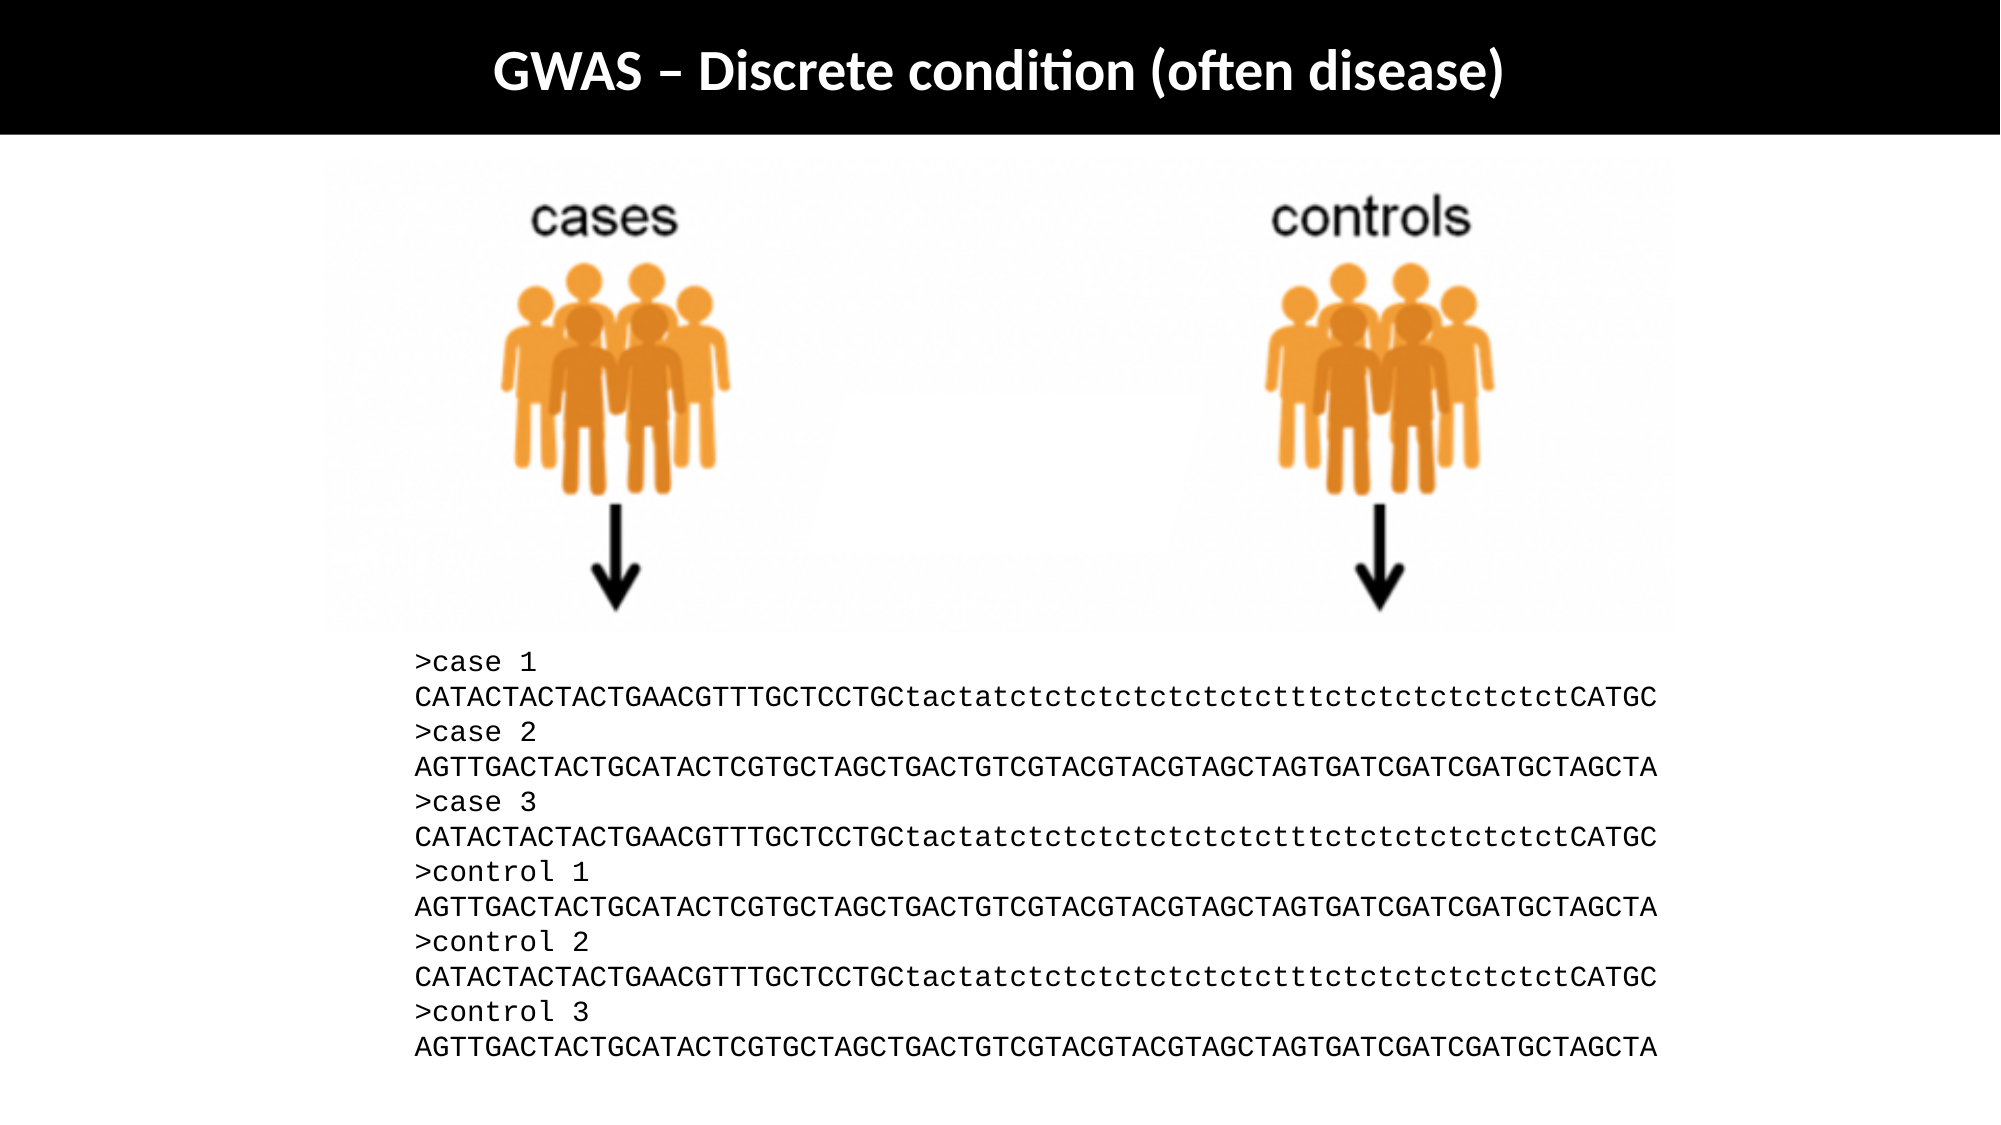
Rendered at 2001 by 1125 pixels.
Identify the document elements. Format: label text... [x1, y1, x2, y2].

text_box GWAS – Discrete condition (often disease) [0, 0, 2000, 135]
picture [324, 157, 1675, 632]
text_box >case 1 CATACTACTACTGAACGTTTGCTCCTGCtactatctctctctctctctctttctctctctctctctCATGC >case 2 AGTTGACTACTGCATACTCGTGCTAGCTGACTGTCGTACGTACGTAGCTAGTGATCGATCGATGCTAGCTA>case 3 CATACTACTACTGAACGTTTGCTCCTGCtactatctctctctctctctctttctctctctctctctCATGC >control 1 AGTTGACTACTGCATACTCGTGCTAGCTGACTGTCGTACGTACGTAGCTAGTGATCGATCGATGCTAGCTA>control 2 CATACTACTACTGAACGTTTGCTCCTGCtactatctctctctctctctctttctctctctctctctCATGC >control 3 AGTTGACTACTGCATACTCGTGCTAGCTGACTGTCGTACGTACGTAGCTAGTGATCGATCGATGCTAGCTA [399, 635, 1675, 1105]
